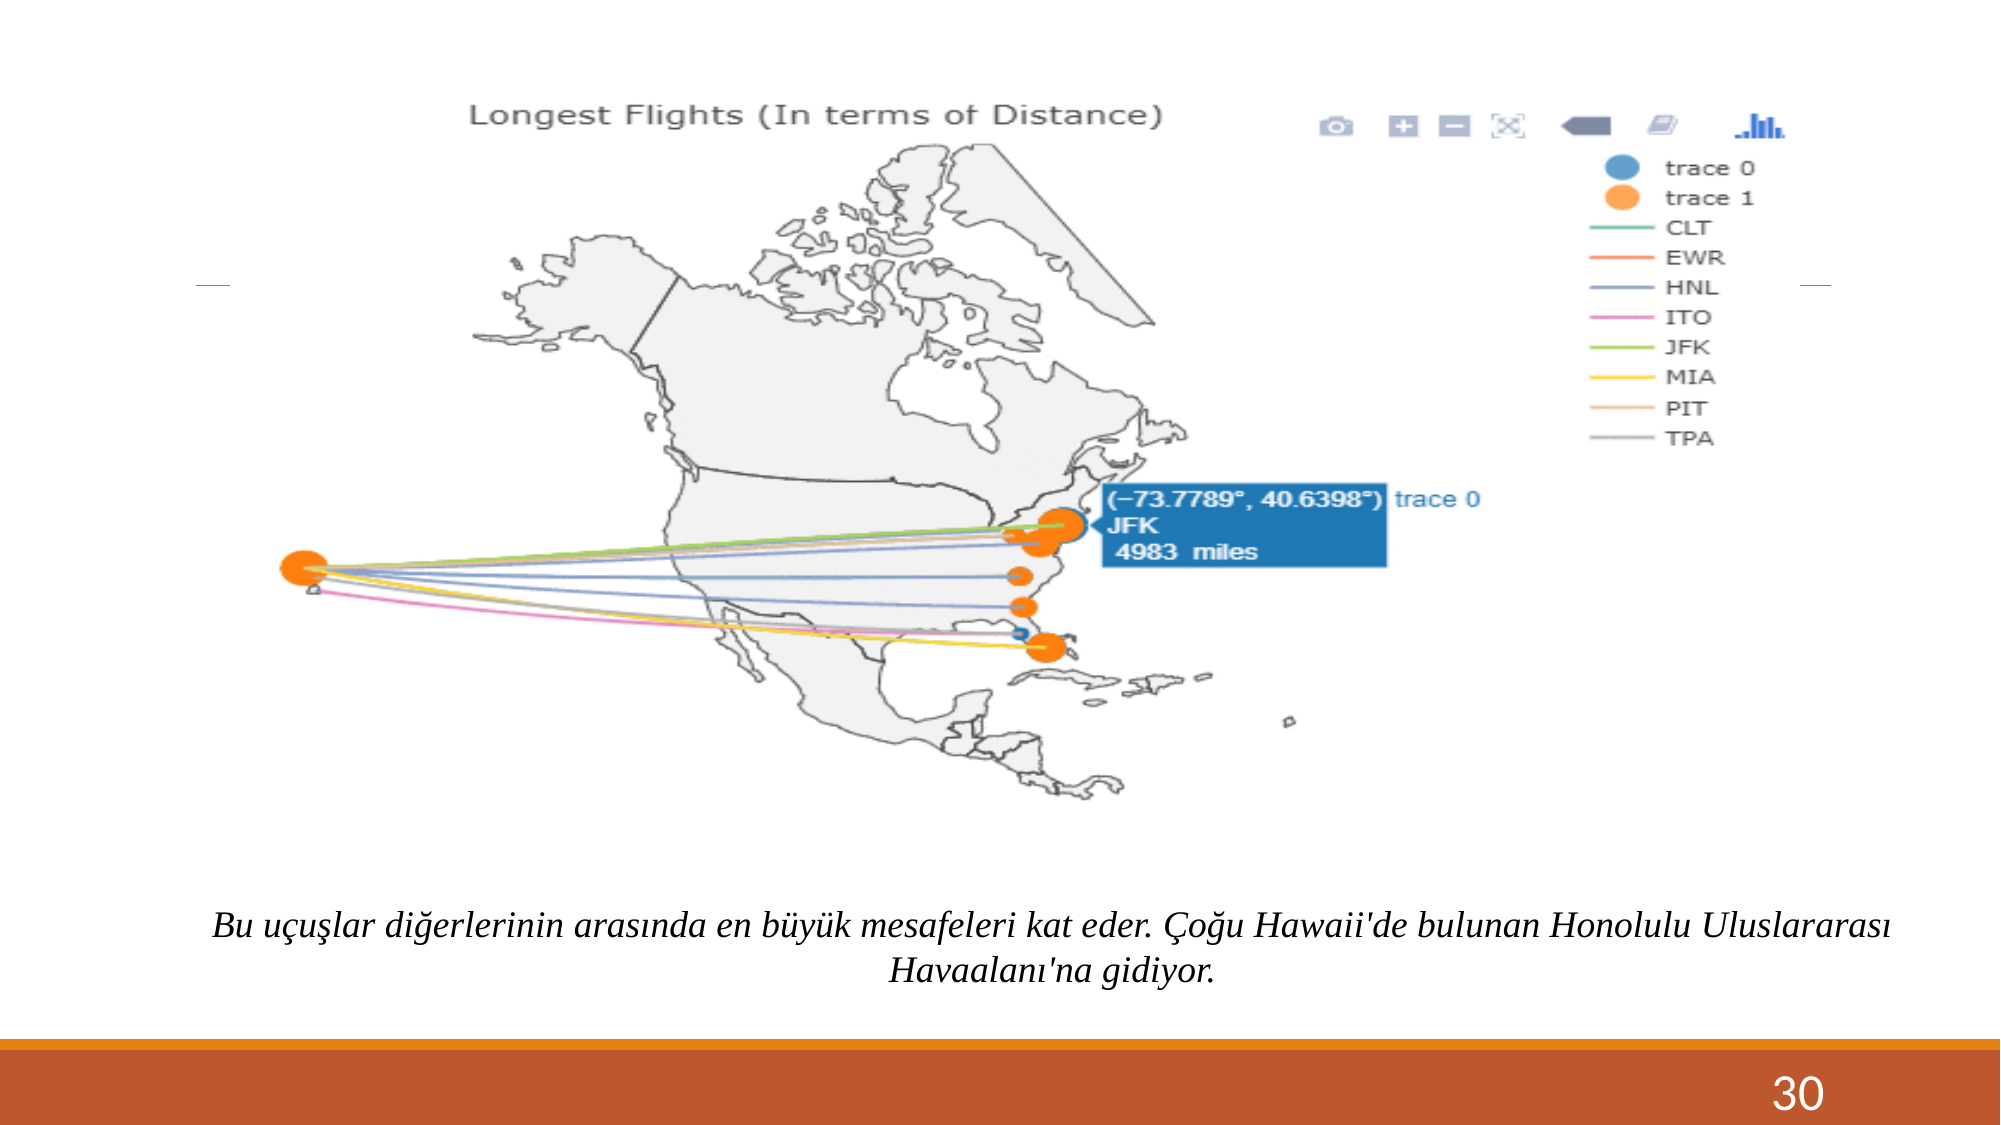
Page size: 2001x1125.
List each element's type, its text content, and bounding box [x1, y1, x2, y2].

slide_number 30 [1624, 1059, 1840, 1120]
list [230, 86, 1801, 832]
text_box Bu uçuşlar diğerlerinin arasında en büyük mesafeleri kat eder. Çoğu Hawaii'de bulunan Honolulu Uluslararası Havaalanı'na gidiyor. [135, 892, 1971, 998]
